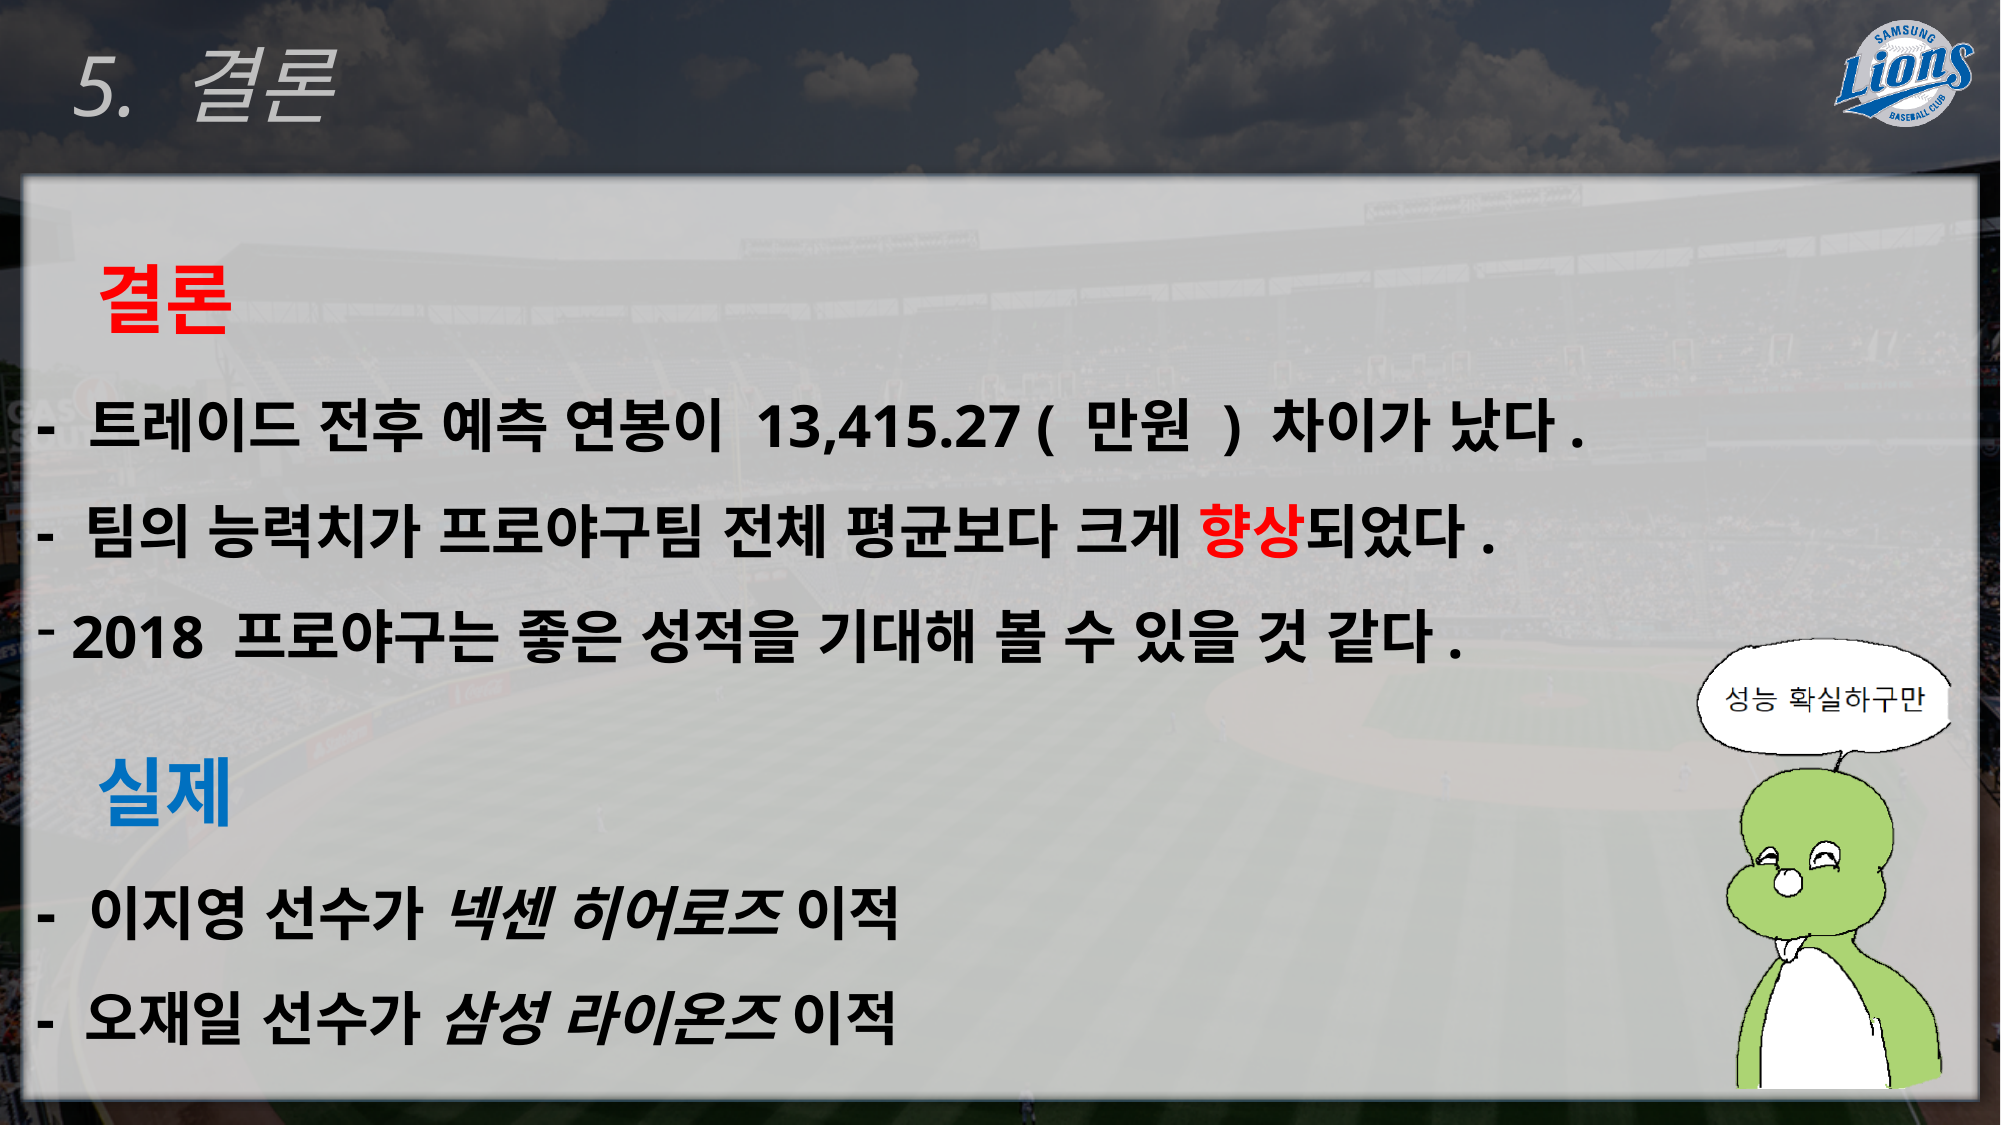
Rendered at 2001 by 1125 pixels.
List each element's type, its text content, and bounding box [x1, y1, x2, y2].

text_box 1) 삼성과 프로야구 전체 스탯 평균의 비교 [24, 178, 31, 1098]
picture [0, 0, 2001, 1125]
text_box 결론 - 트레이드 전후 예측 연봉이 13,415.27 ( 만원 ) 차이가 났다. - 팀의 능력치가 프로야구팀 전체 평균보다 크게 향상되었다. 2018 프로야구는 좋은 성적을 기대해 볼 수 있을 것 같다. 실제 - 이지영 선수가 넥센 히어로즈 이적 - 오재일 선수가 삼성 라이온즈 이적 [28, 181, 1973, 1095]
title 5. 결론 [56, 24, 1782, 156]
